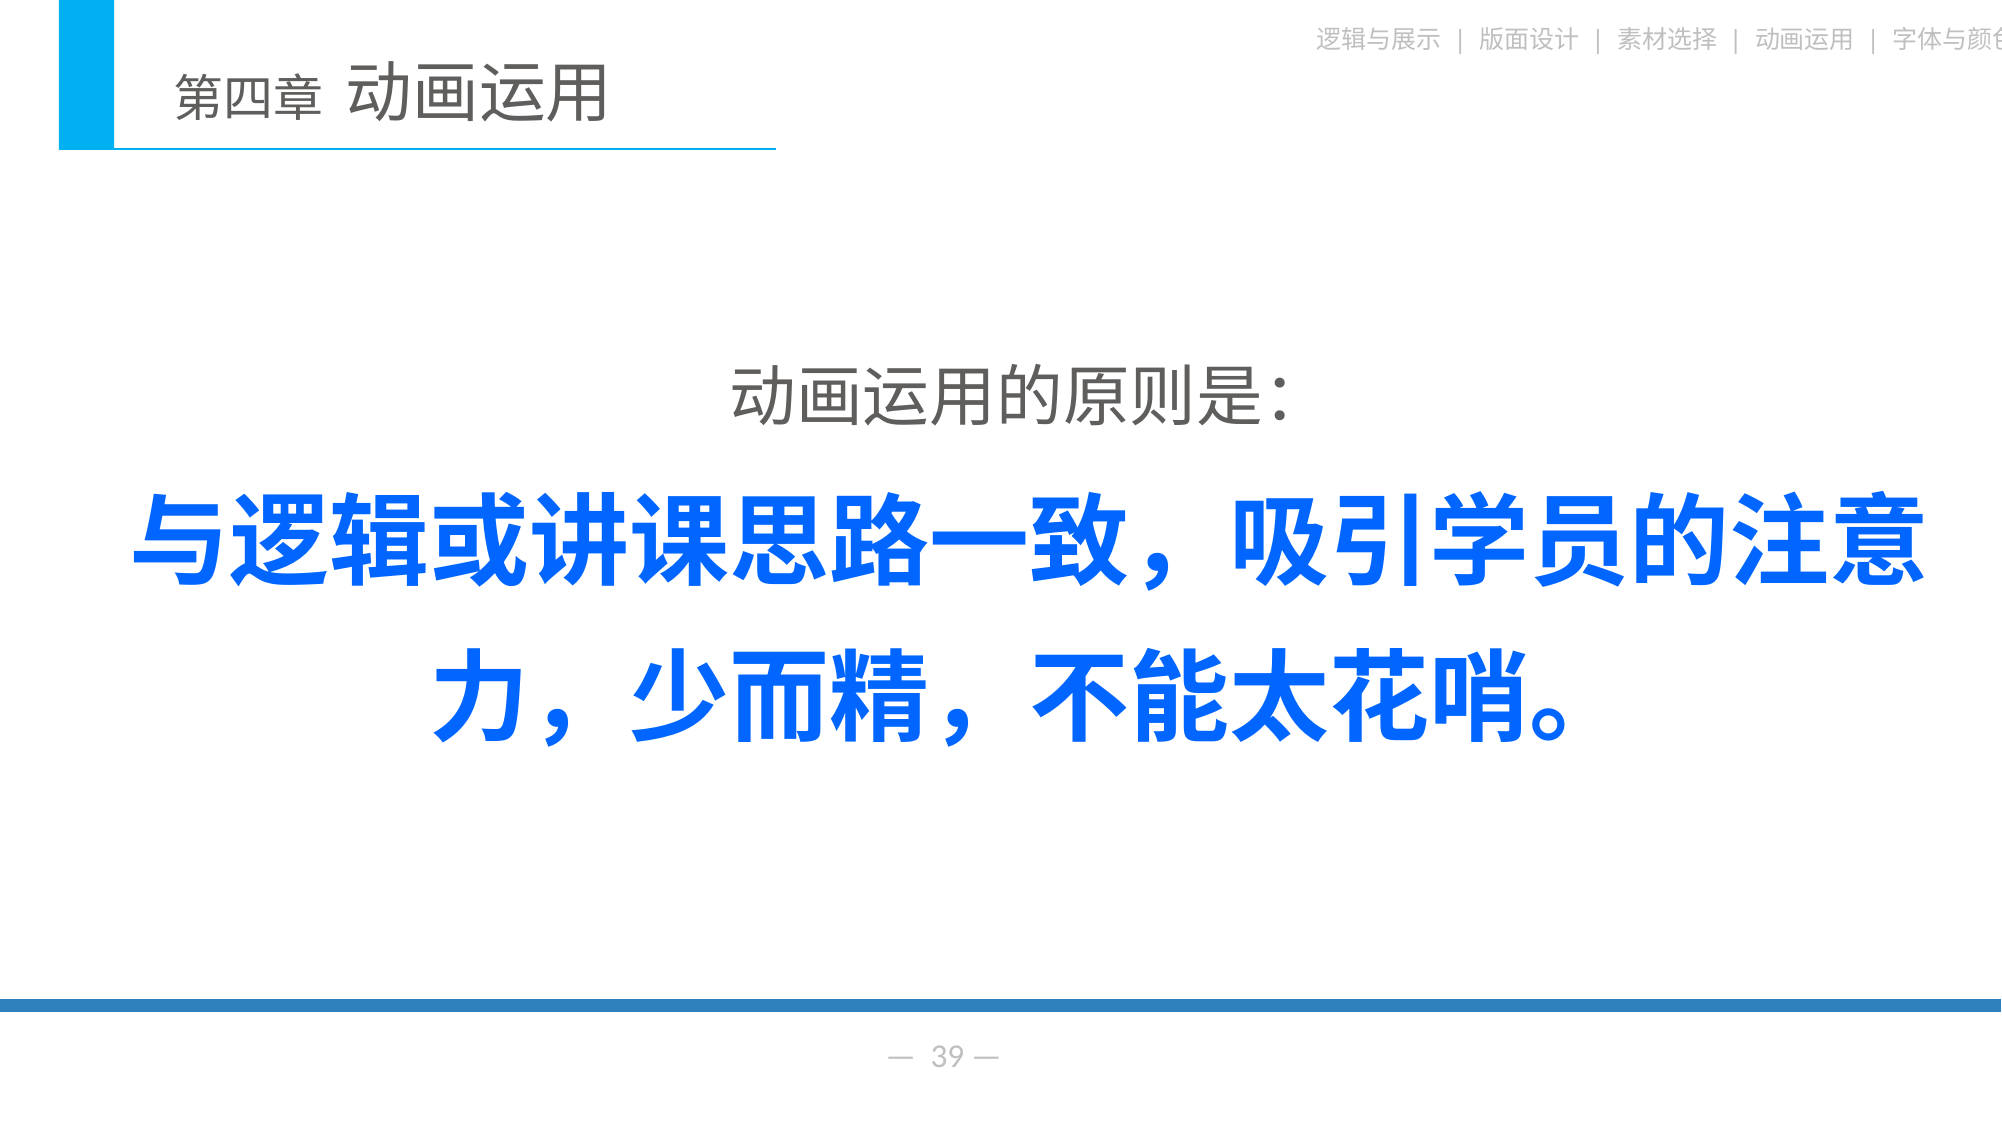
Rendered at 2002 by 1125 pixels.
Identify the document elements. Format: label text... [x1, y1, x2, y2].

text_box 动画运用的原则是： 与逻辑或讲课思路一致，吸引学员的注意力，少而精，不能太花哨。 [114, 321, 1946, 761]
